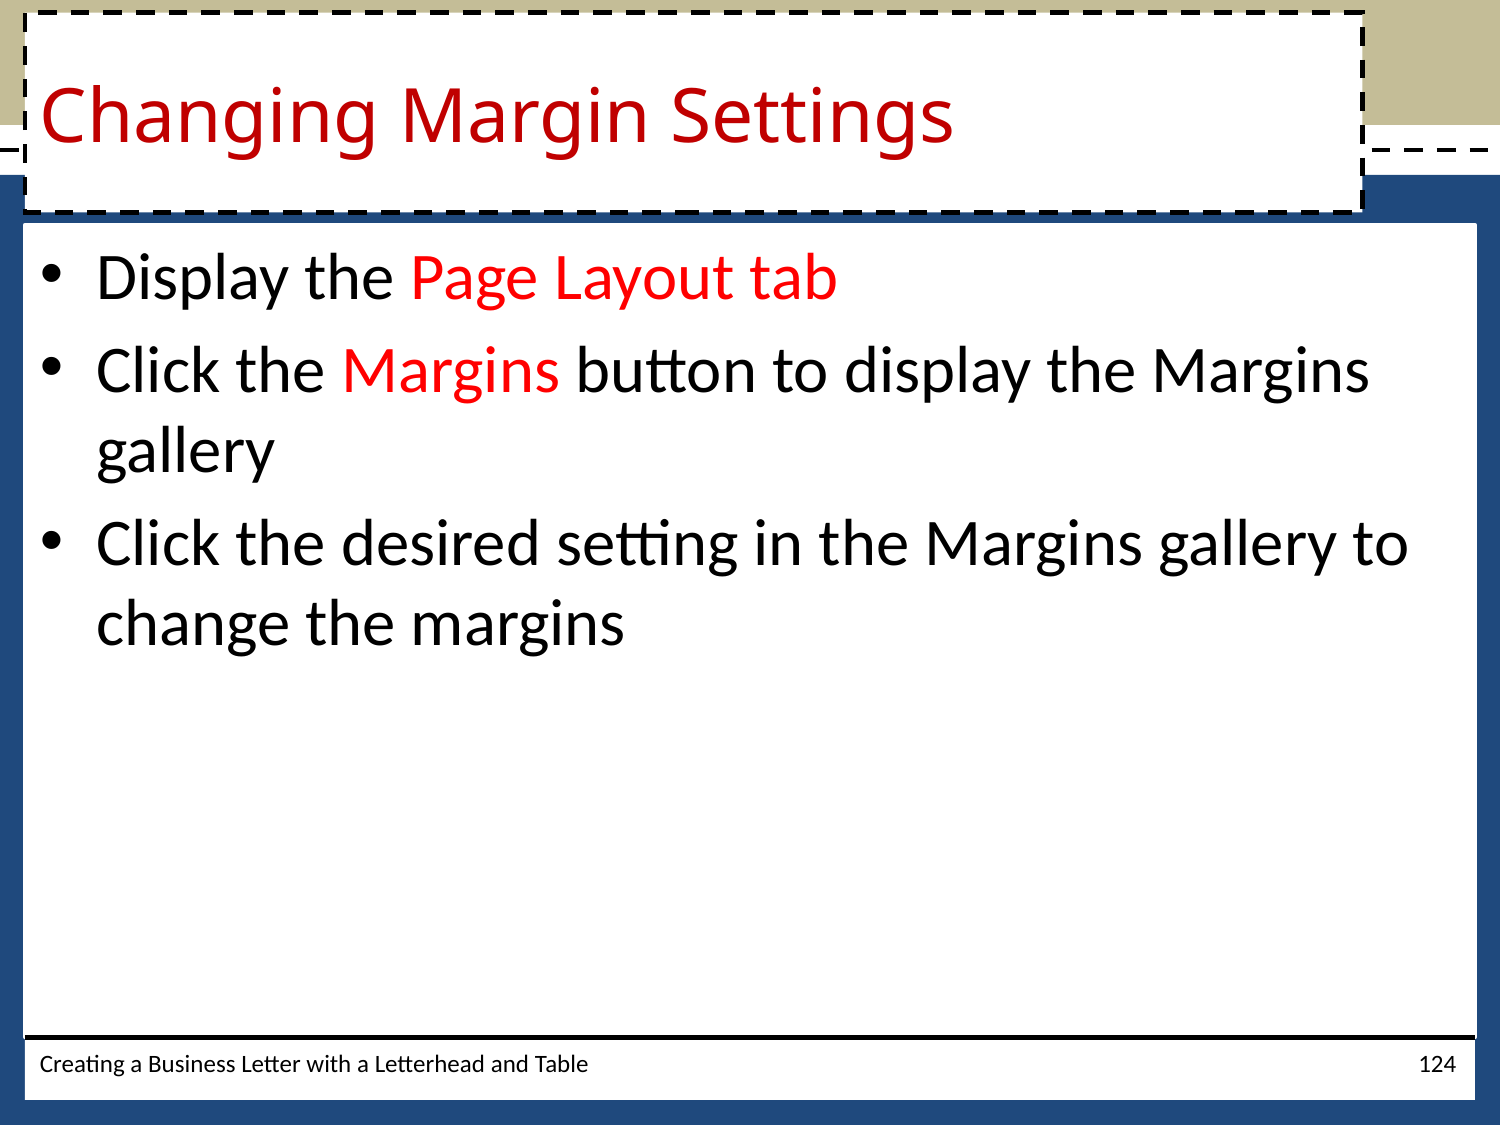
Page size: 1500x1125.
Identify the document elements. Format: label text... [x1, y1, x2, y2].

footer Creating a Business Letter with a Letterhead and Table [24, 1040, 1400, 1100]
title Changing Margin Settings [23, 10, 1365, 215]
list Display the Page Layout tab Click the Margins button to display the Margins gallery Click the desired setting in the Margins gallery to change the margins [24, 224, 1476, 1024]
slide_number 124 [1400, 1040, 1475, 1100]
